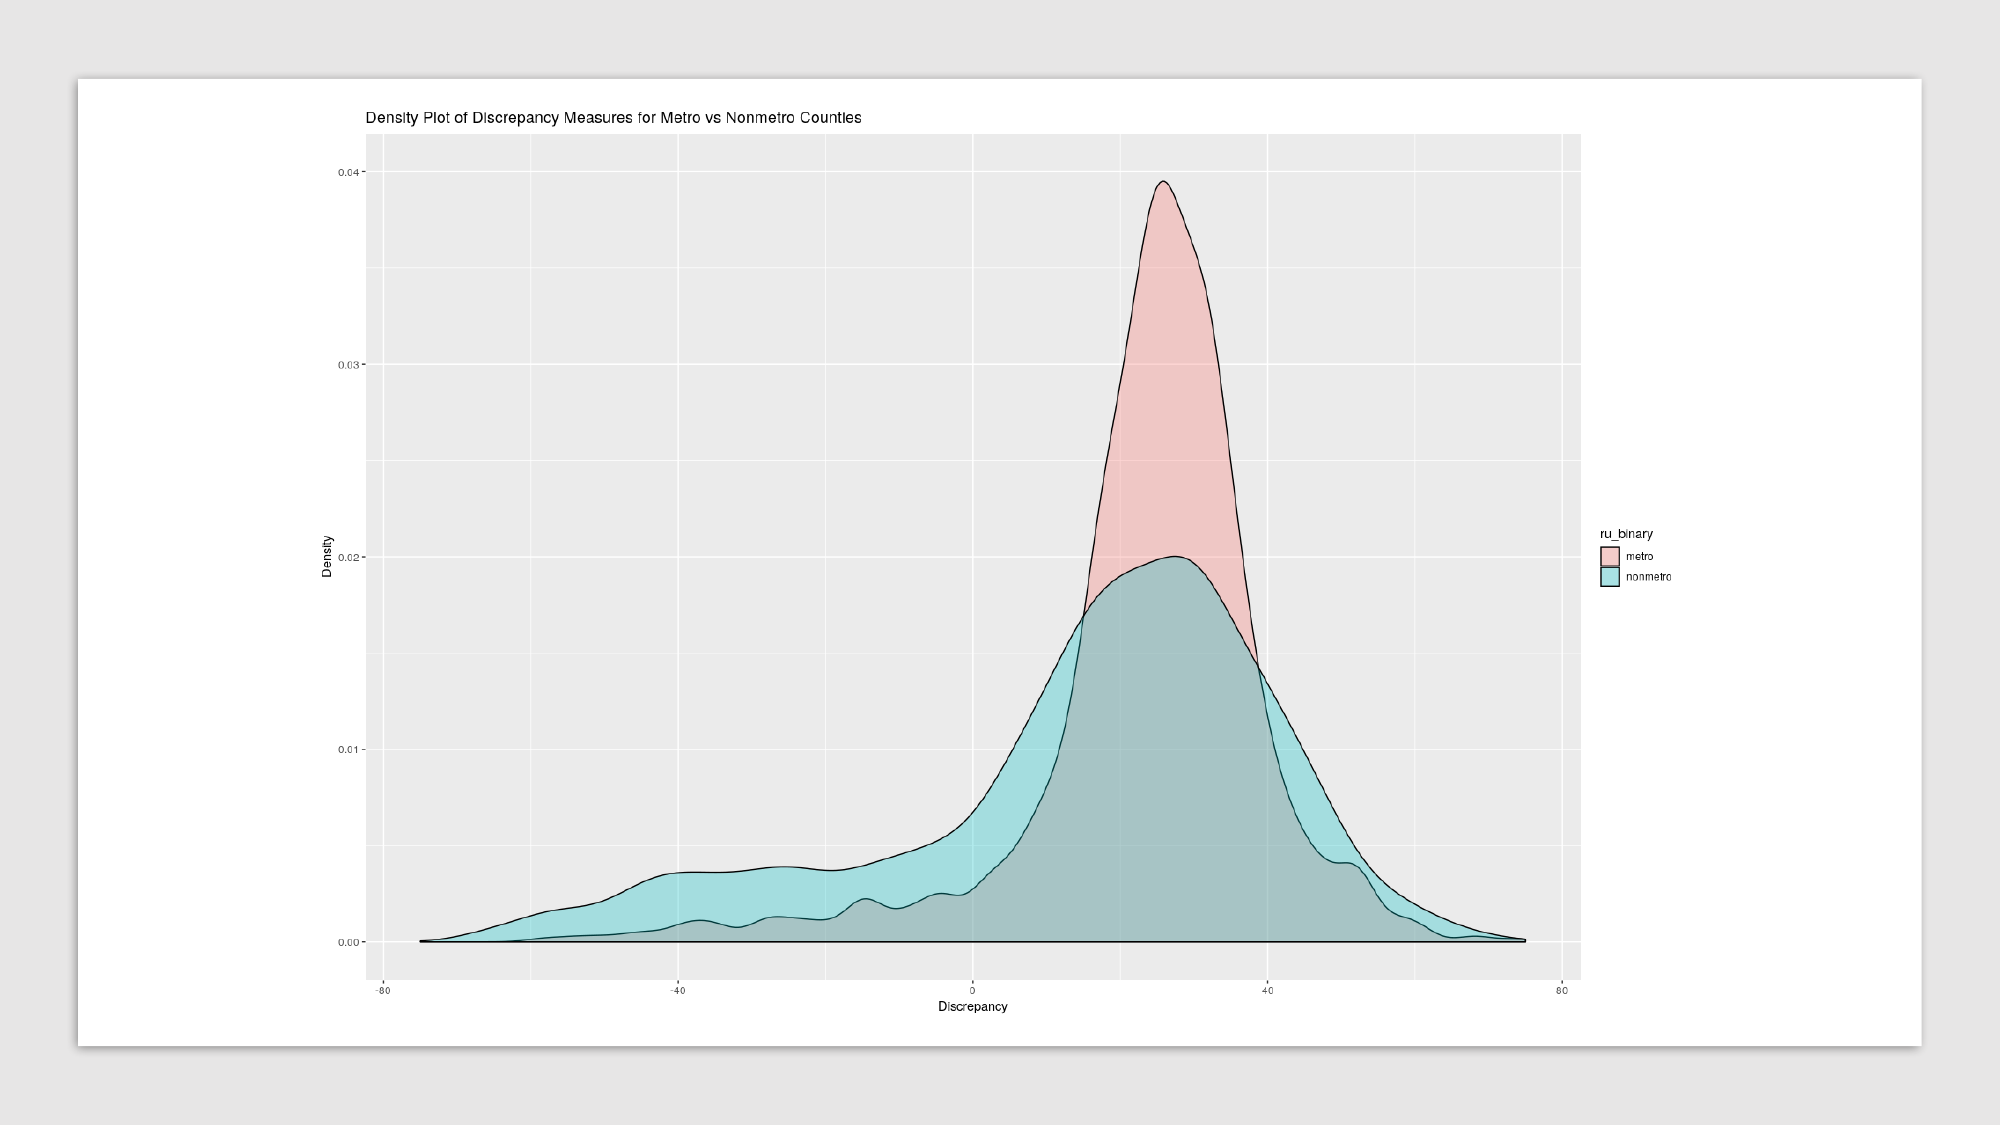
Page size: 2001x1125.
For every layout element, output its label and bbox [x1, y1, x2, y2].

text_box [77, 78, 1923, 1047]
text_box [0, 0, 2000, 1125]
picture [315, 105, 1685, 1020]
